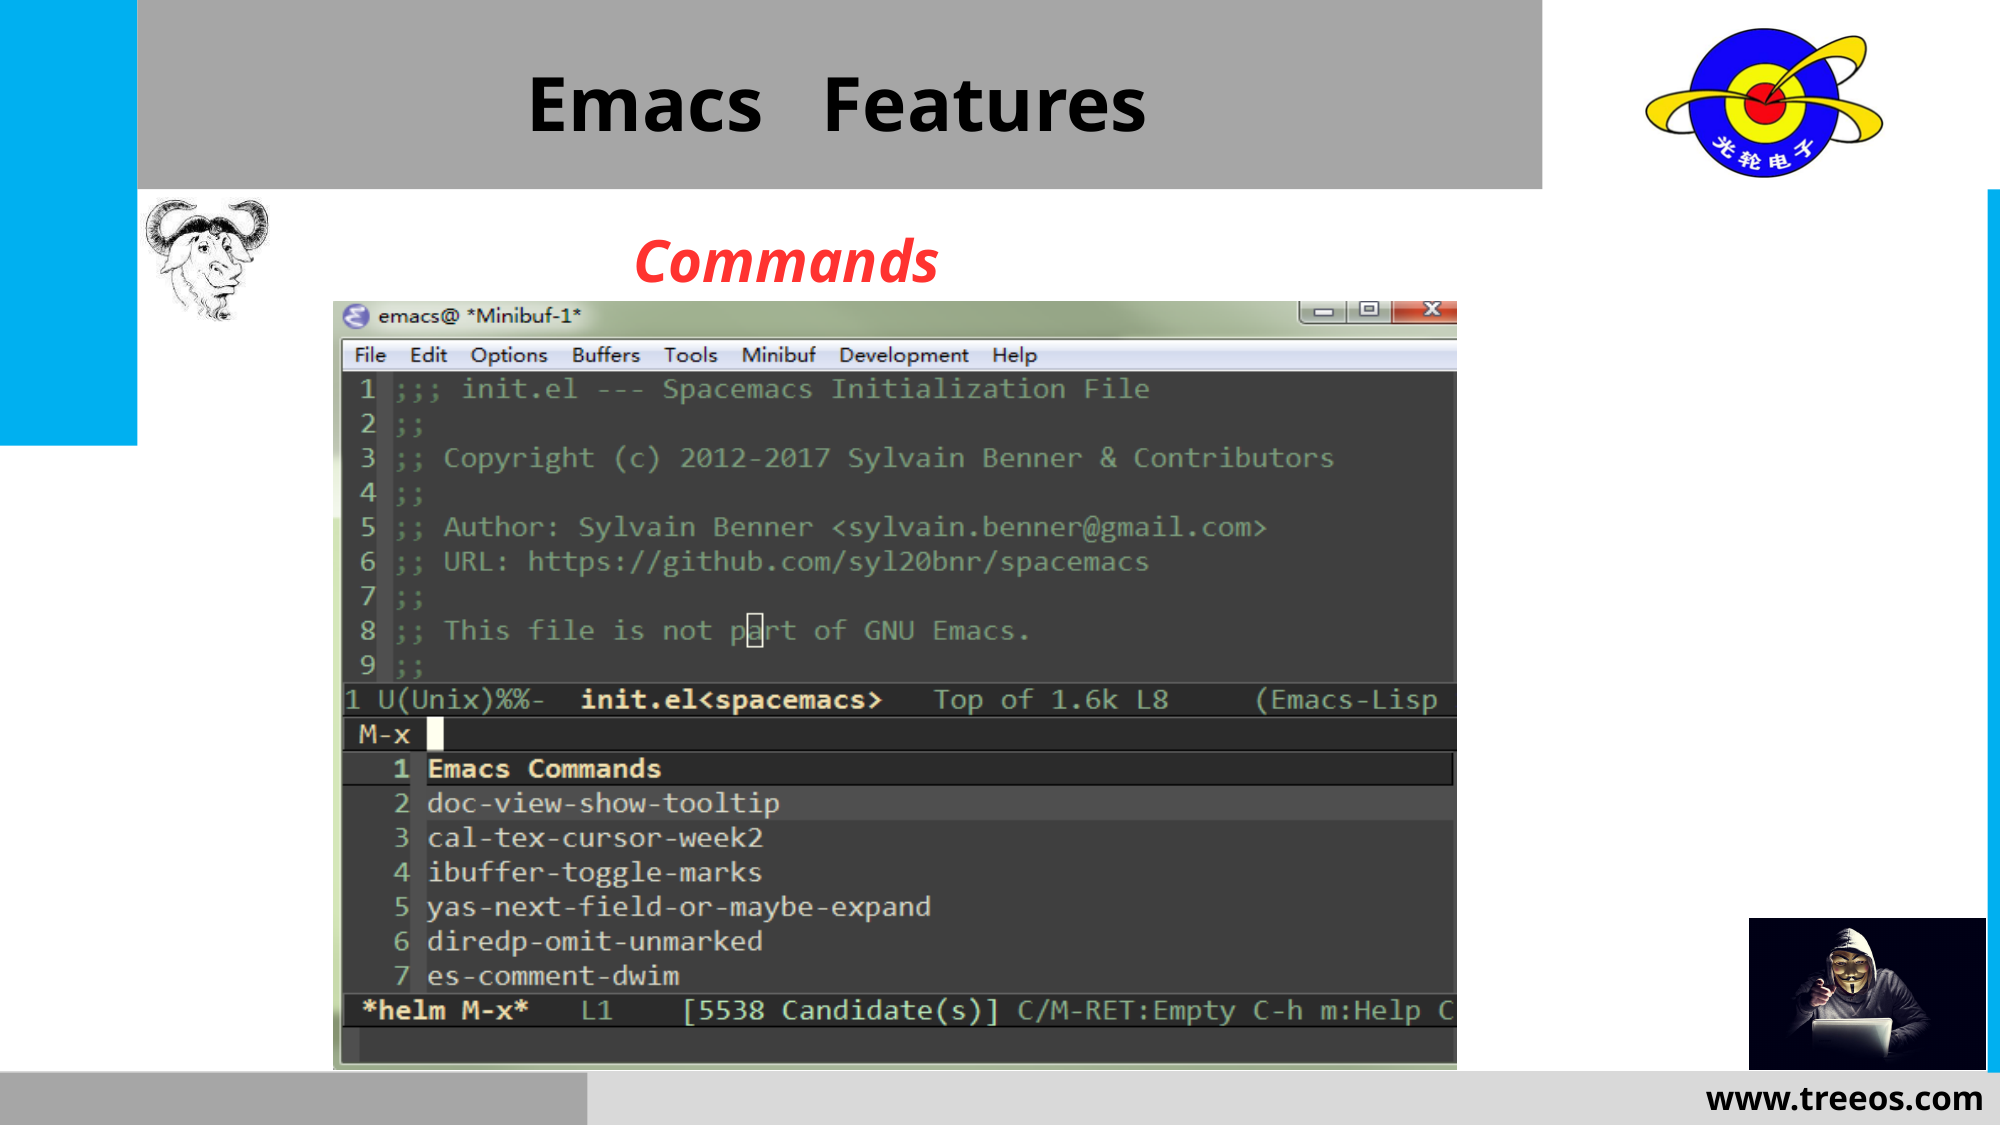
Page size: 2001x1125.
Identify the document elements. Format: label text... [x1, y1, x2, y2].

picture [1643, 24, 1886, 180]
text_box Commands [618, 216, 1227, 301]
text_box Emacs Features [188, 49, 1487, 155]
picture [139, 197, 271, 322]
text_box www.treeos.com [1682, 1069, 2000, 1125]
picture [333, 301, 1457, 1070]
picture [1749, 918, 1986, 1070]
